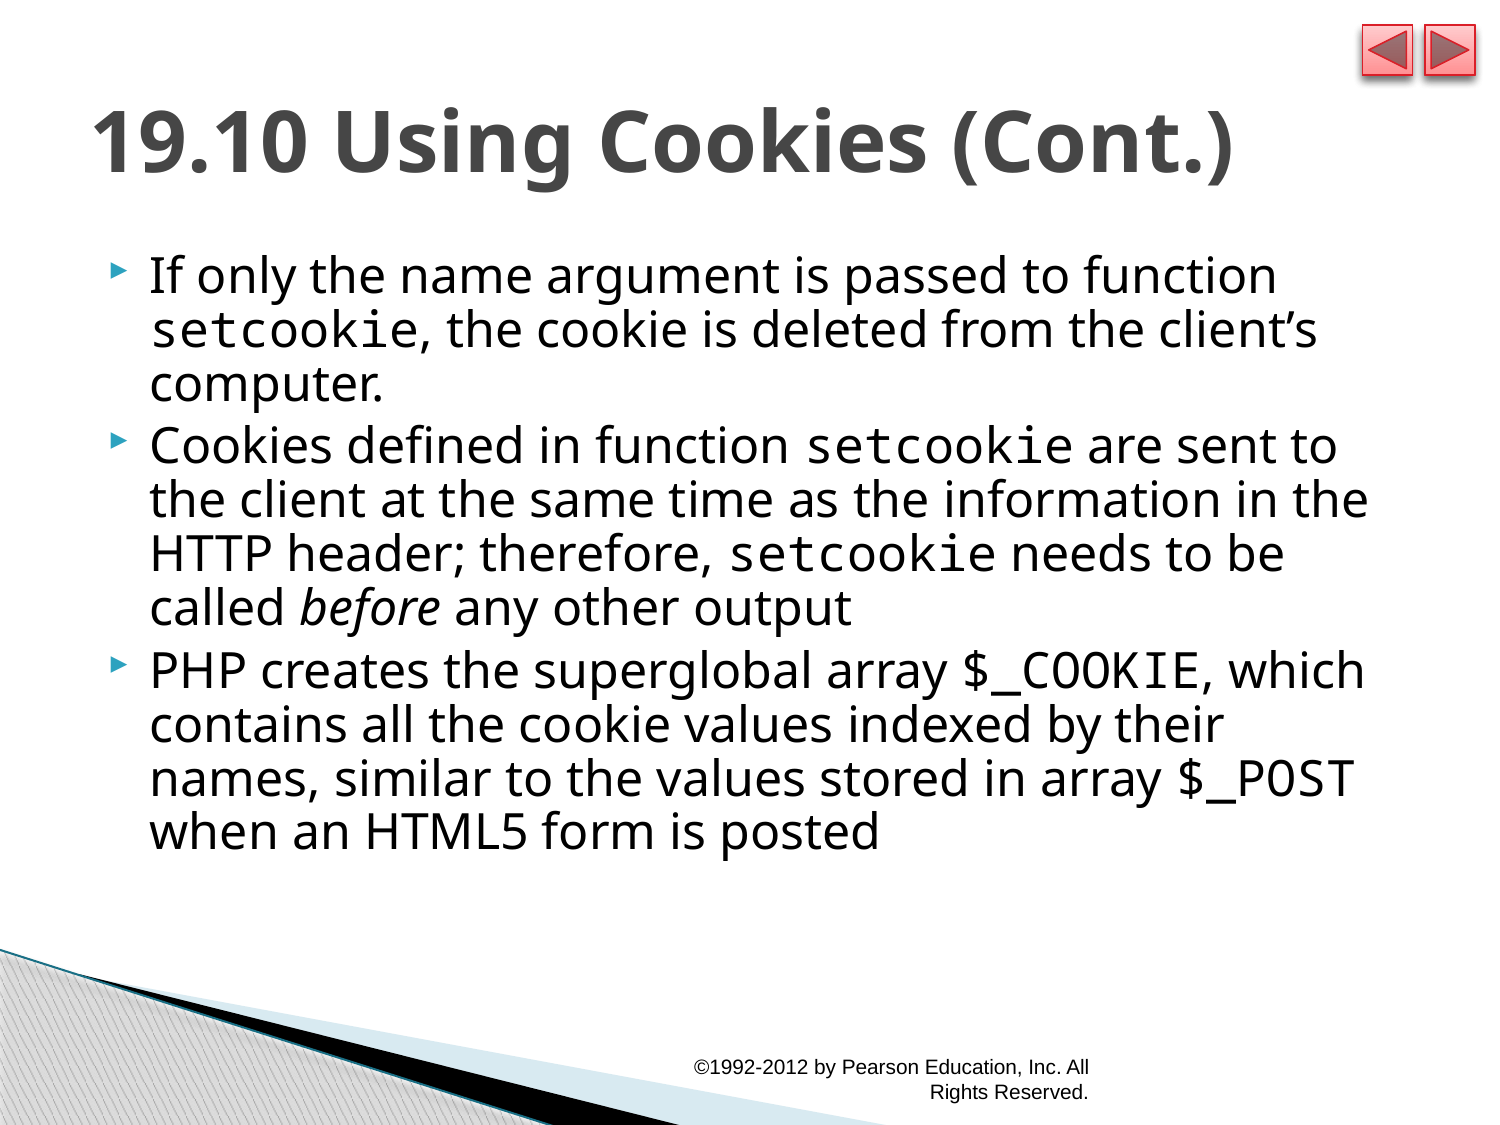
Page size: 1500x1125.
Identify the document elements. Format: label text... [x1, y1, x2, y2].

title 19.10 Using Cookies (Cont.) [75, 45, 1425, 233]
footer ©1992-2012 by Pearson Education, Inc. All Rights Reserved. [675, 1051, 1105, 1112]
list If only the name argument is passed to function setcookie, the cookie is deleted from the client’s computer. Cookies defined in function setcookie are sent to the client at the same time as the information in the HTTP header; therefore, setcookie needs to be called before any other output PHP creates the superglobal array $_COOKIE, which contains all the cookie values indexed by their names, similar to the values stored in array $_POST when an HTML5 form is posted [75, 242, 1425, 986]
